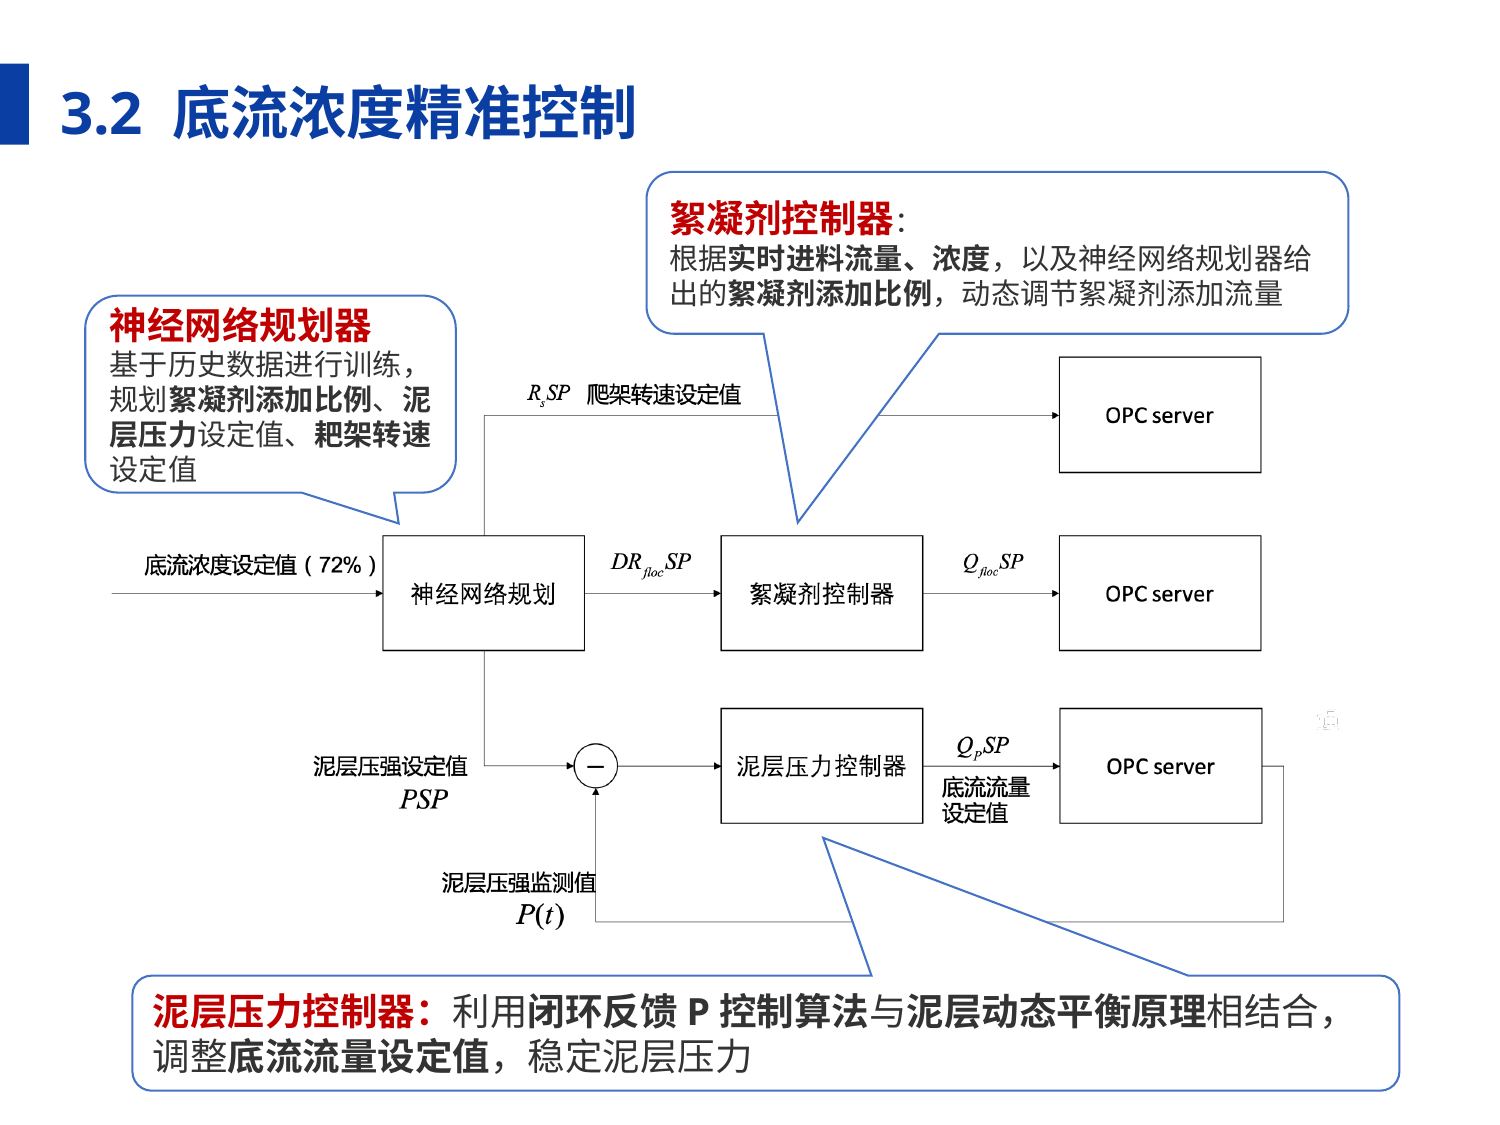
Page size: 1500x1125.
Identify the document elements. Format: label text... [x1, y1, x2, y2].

text_box [0, 63, 29, 145]
text_box 神经网络规划器 基于历史数据进行训练，规划絮凝剂添加比例、泥层压力设定值、耙架转速设定值 [84, 294, 457, 493]
text_box 絮凝剂控制器： 根据实时进料流量、浓度，以及神经网络规划器给出的絮凝剂添加比例，动态调节絮凝剂添加流量 [645, 170, 1350, 356]
picture [110, 356, 1351, 934]
text_box 3.2 底流浓度精准控制 [45, 54, 654, 154]
text_box 泥层压力控制器：利用闭环反馈P控制算法与泥层动态平衡原理相结合，调整底流流量设定值，稳定泥层压力 [131, 934, 1401, 1092]
